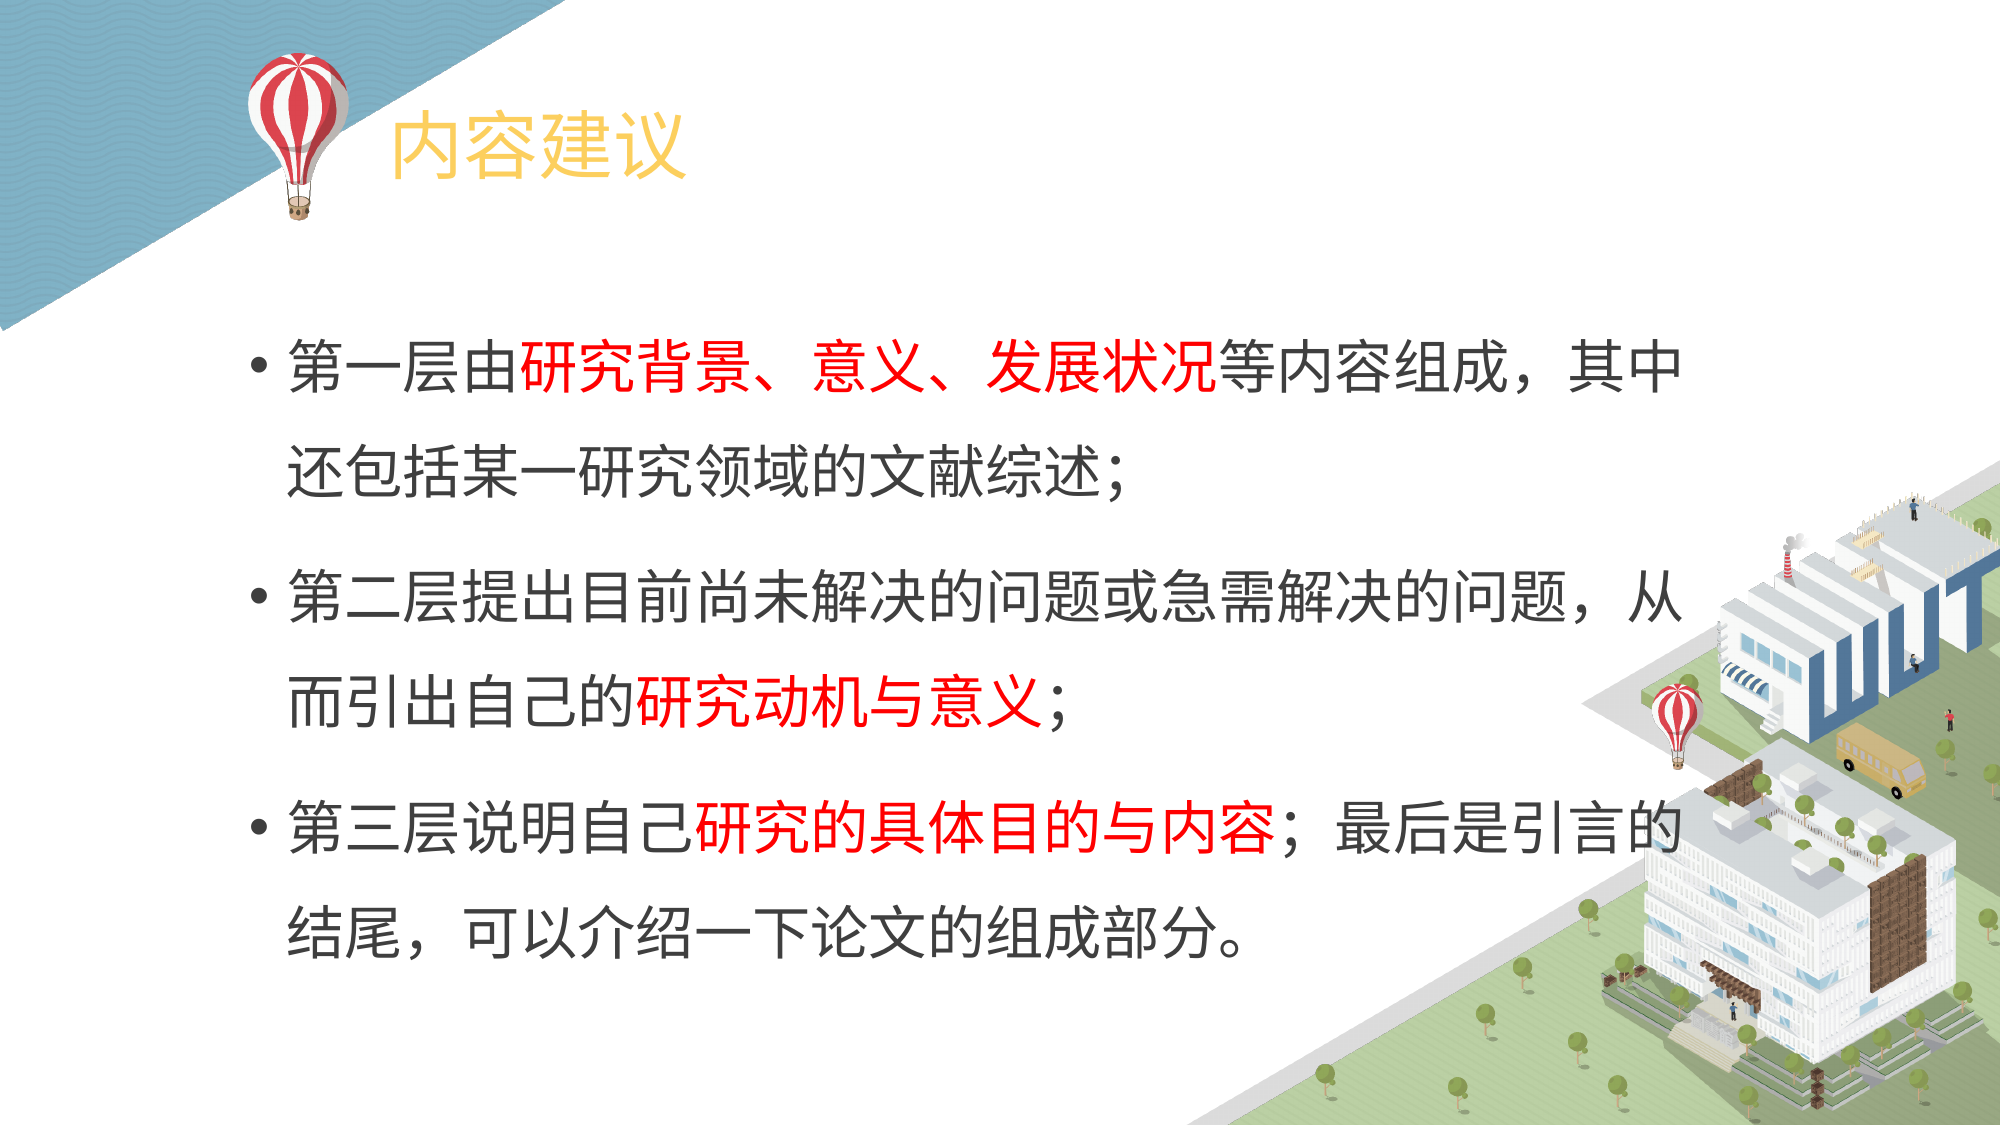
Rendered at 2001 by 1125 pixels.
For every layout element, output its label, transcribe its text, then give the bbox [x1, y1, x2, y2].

list 第一层由研究背景、意义、发展状况等内容组成，其中还包括某一研究领域的文献综述； 第二层提出目前尚未解决的问题或急需解决的问题，从而引出自己的研究动机与意义； 第三层说明自己研究的具体目的与内容；最后是引言的结尾，可以介绍一下论文的组成部分。 [233, 287, 1738, 1002]
picture [0, 0, 2000, 1125]
title 内容建议 [373, 85, 1738, 214]
